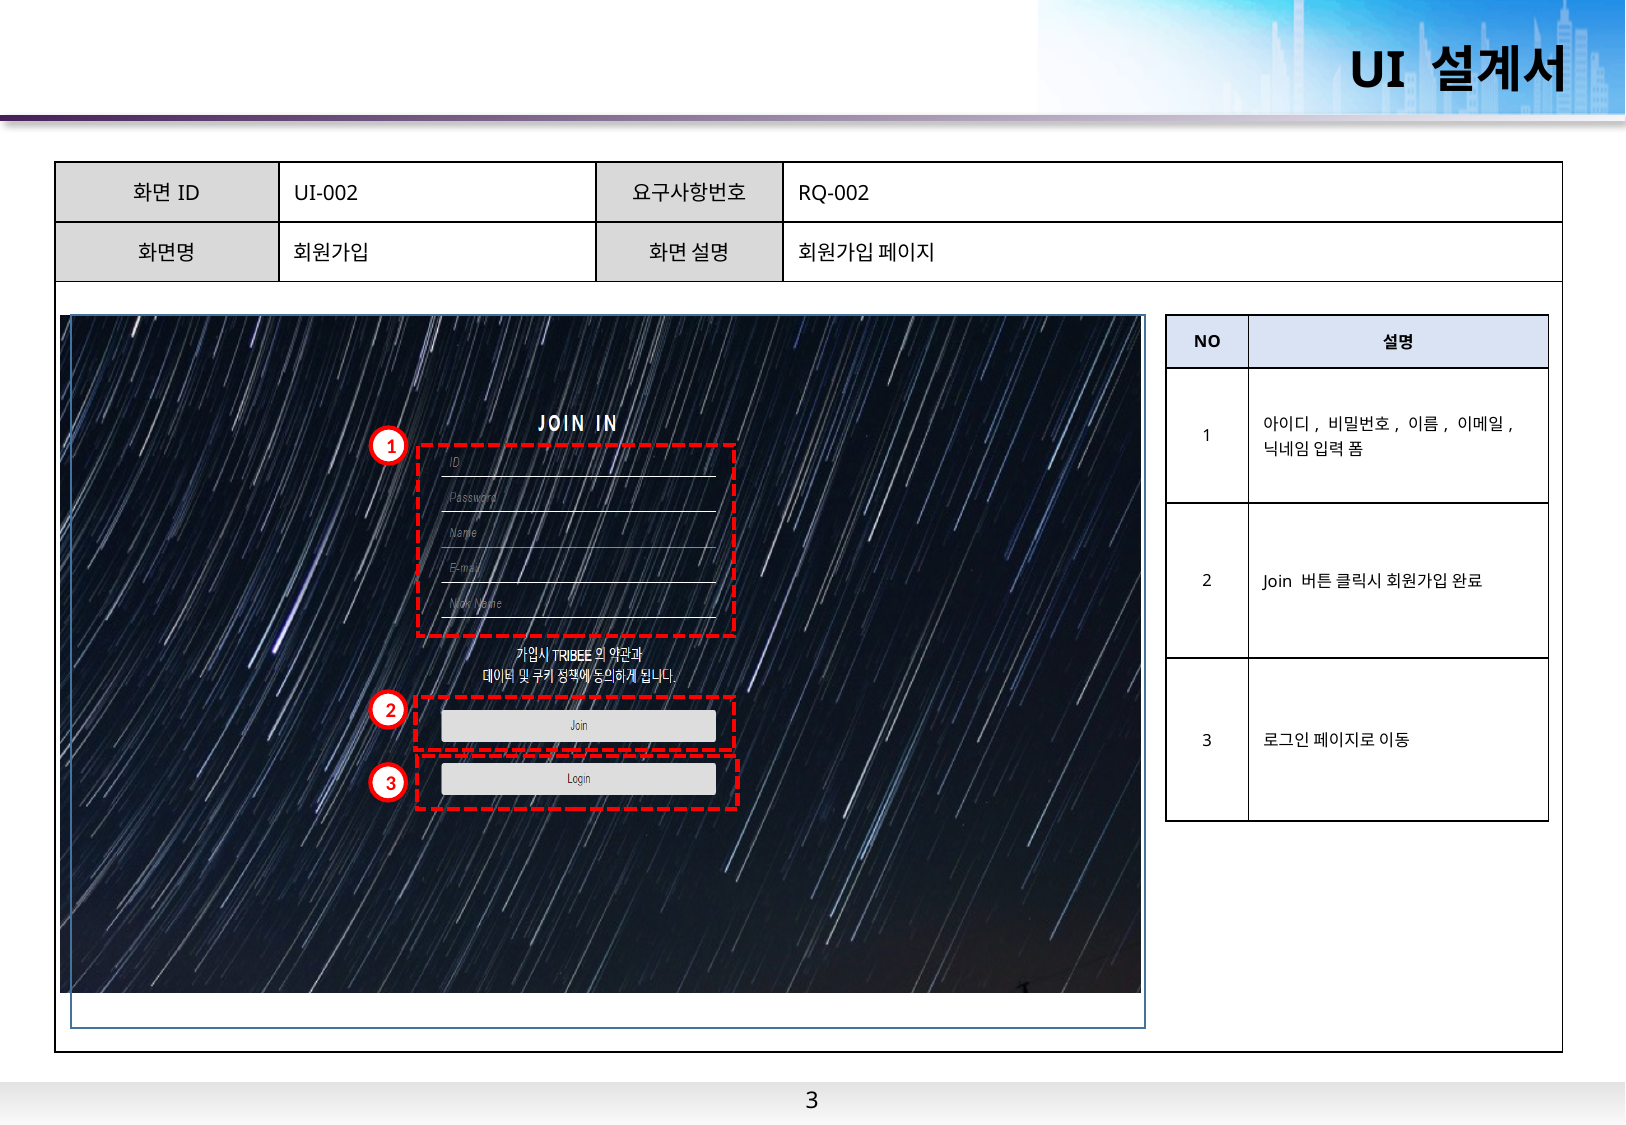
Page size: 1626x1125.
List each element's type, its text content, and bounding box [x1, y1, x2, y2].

table_header 설명 [1249, 316, 1548, 367]
picture [60, 315, 1141, 993]
table_cell 회원가입 [280, 223, 595, 281]
table_cell 화면명 [56, 223, 278, 281]
table_cell 2 [1167, 504, 1248, 657]
table_cell 화면 설명 [597, 223, 782, 281]
table_header NO [1167, 316, 1248, 367]
table_cell 로그인 페이지로 이동 [1249, 659, 1548, 820]
table_header UI-002 [280, 163, 595, 221]
table_cell Join 버튼 클릭시 회원가입 완료 [1249, 504, 1548, 657]
table_header RQ-002 [784, 163, 1562, 221]
text_box [70, 314, 1146, 1029]
table_cell 회원가입 페이지 [784, 223, 1562, 281]
table_cell 1 [1167, 369, 1248, 502]
picture [1037, 0, 1625, 115]
table_cell [56, 282, 1562, 1051]
table_cell 3 [1167, 659, 1248, 820]
table_header 화면ID [56, 163, 278, 221]
table_cell 아이디, 비밀번호, 이름, 이메일, 닉네임 입력 폼 [1249, 369, 1548, 502]
table_header 요구사항번호 [597, 163, 782, 221]
